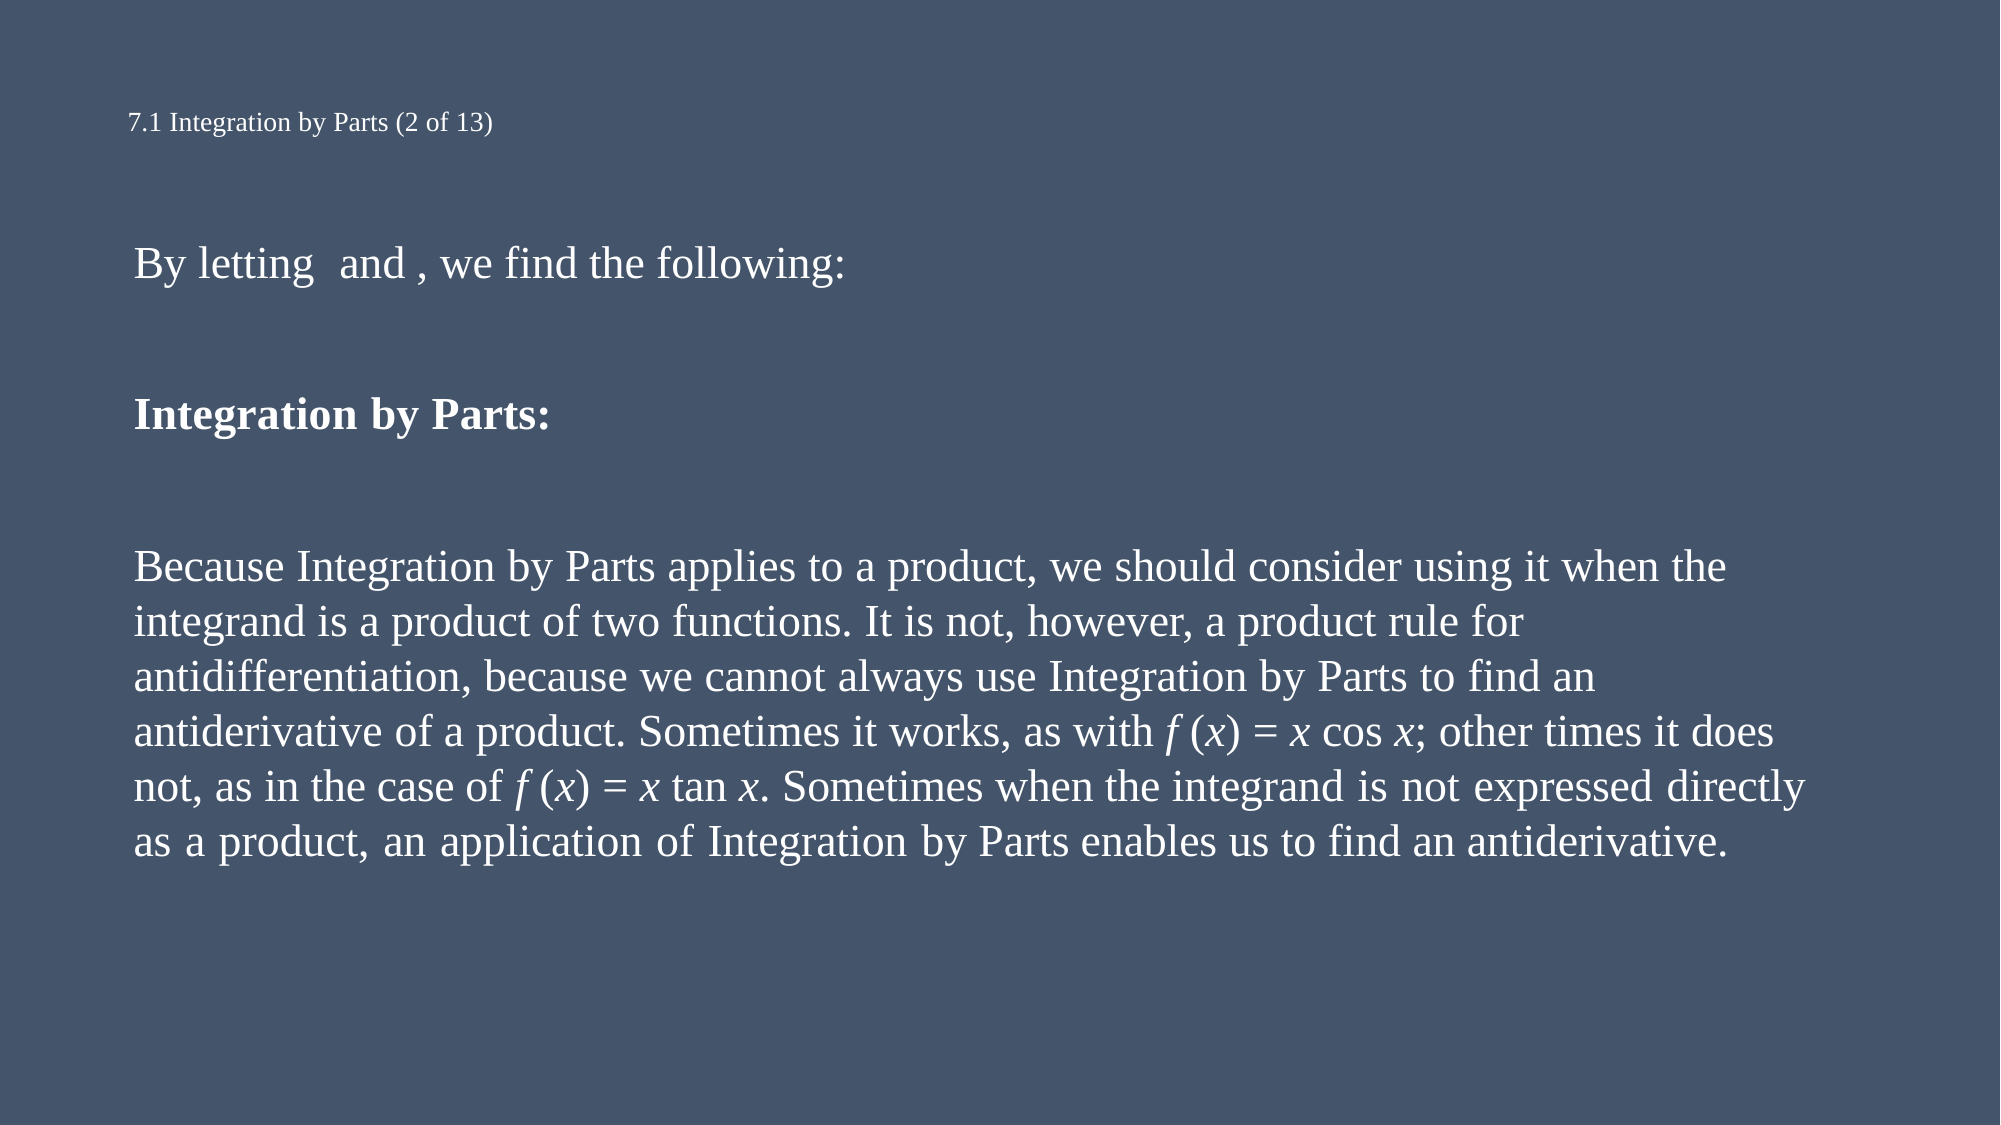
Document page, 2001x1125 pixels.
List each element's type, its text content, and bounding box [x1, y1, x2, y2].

title 7.1 Integration by Parts (2 of 13) [112, 99, 1775, 203]
